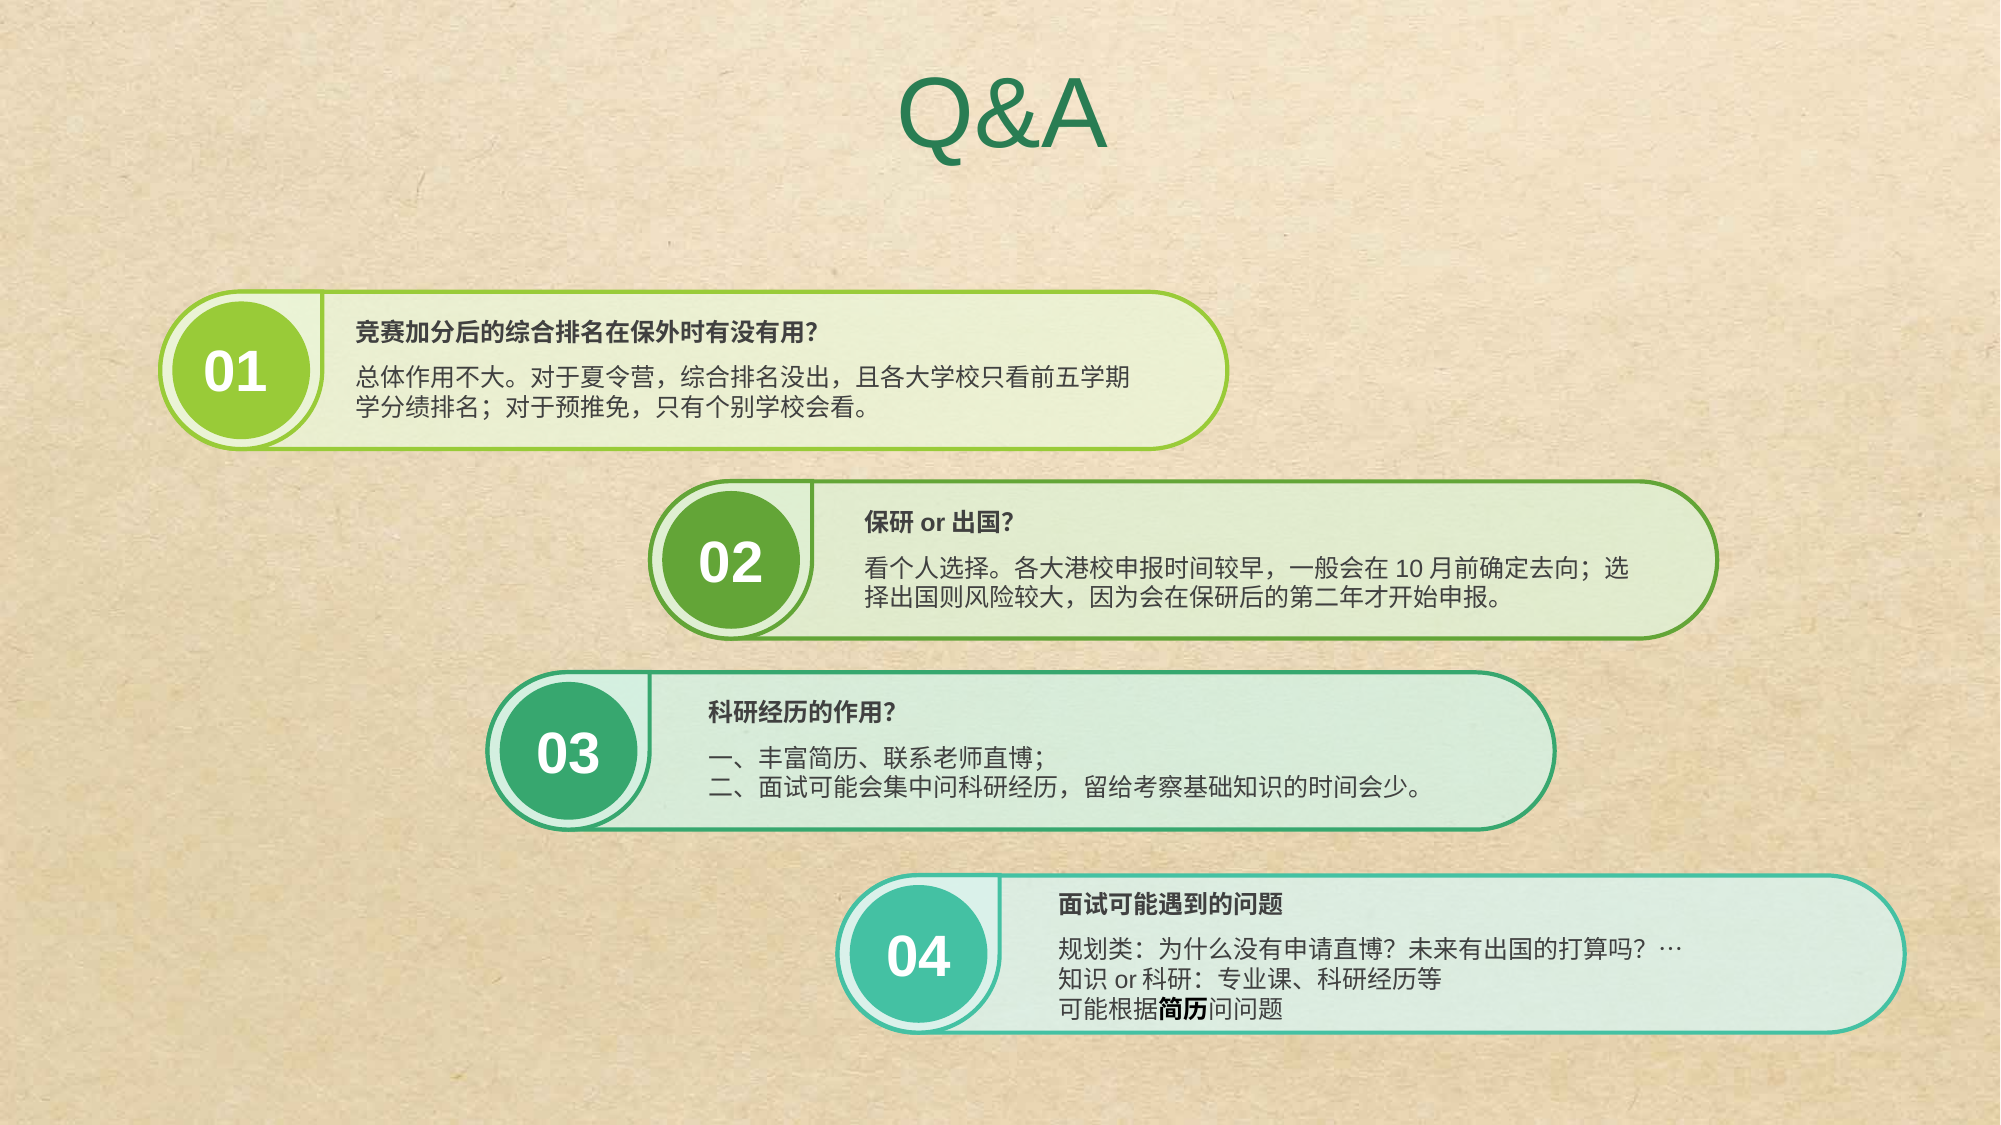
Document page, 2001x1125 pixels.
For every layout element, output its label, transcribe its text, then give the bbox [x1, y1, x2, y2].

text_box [487, 672, 1555, 830]
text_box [341, 309, 1158, 431]
list Q&A [53, 55, 1952, 175]
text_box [649, 481, 1718, 639]
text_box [849, 499, 1667, 621]
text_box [1043, 881, 1861, 1033]
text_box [837, 875, 1905, 1033]
picture [0, 0, 2001, 1125]
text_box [693, 689, 1511, 811]
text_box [160, 291, 1228, 450]
